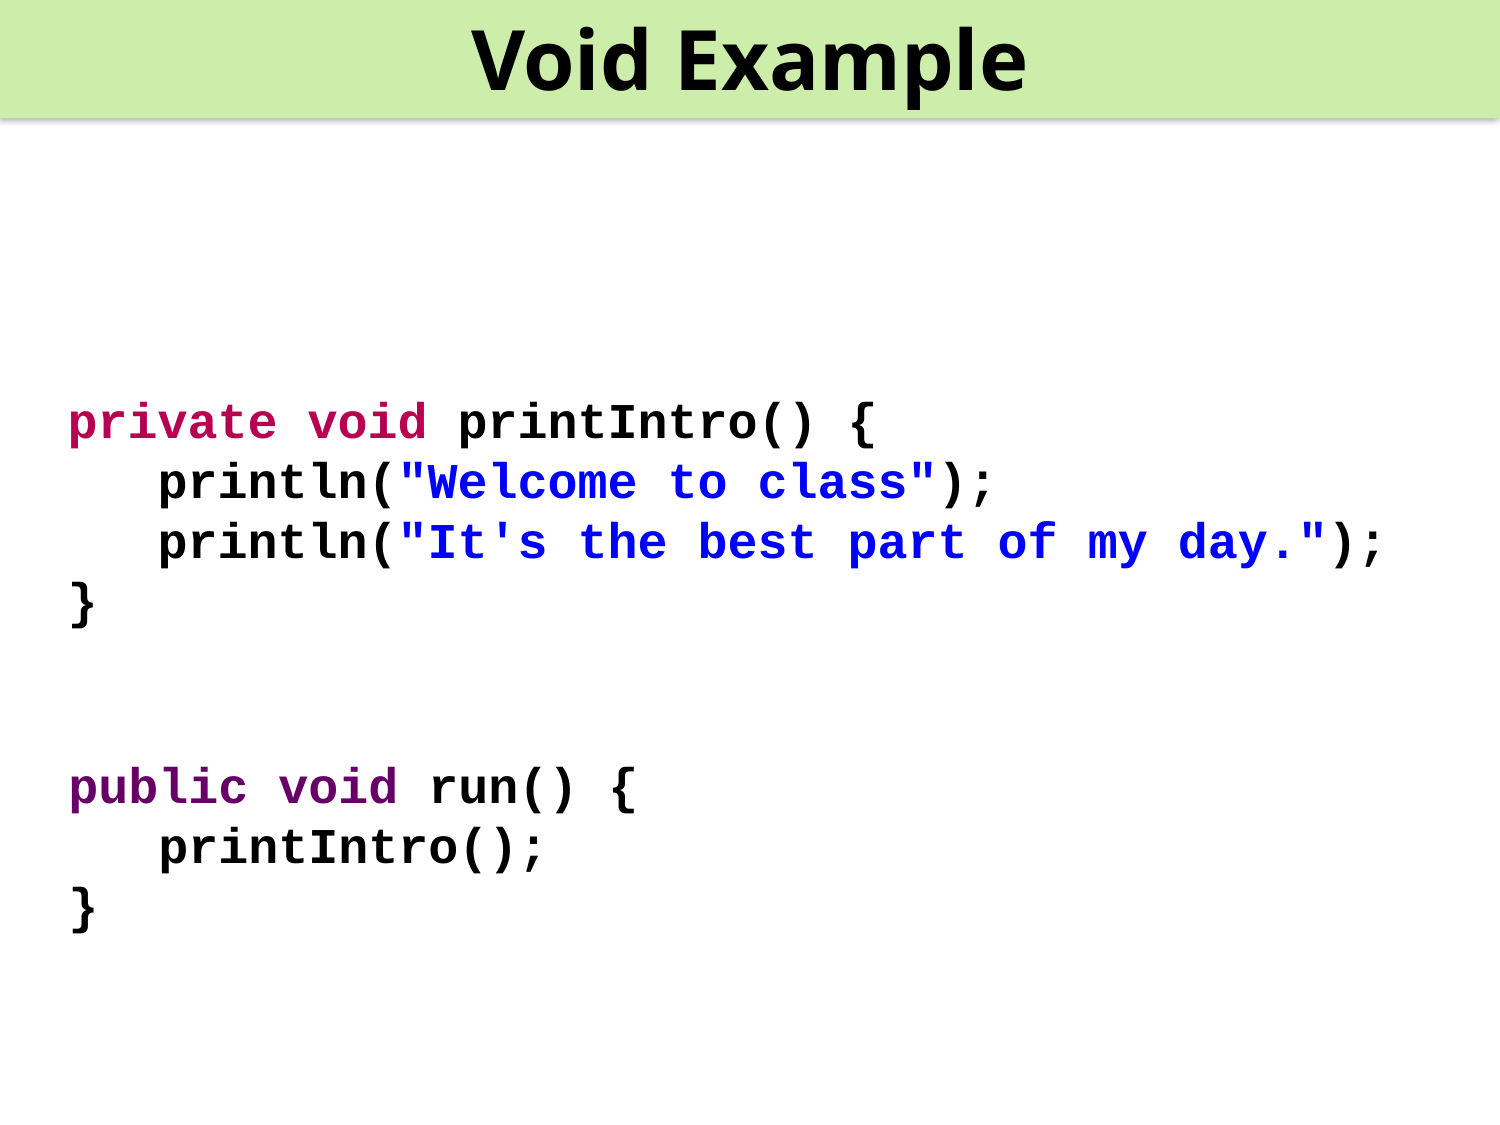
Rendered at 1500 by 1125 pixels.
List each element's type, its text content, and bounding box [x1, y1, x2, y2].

text_box Void Example [0, 0, 1500, 122]
list private void printIntro() { println("Welcome to class"); println("It's the best part of my day."); } [52, 200, 1451, 1030]
text_box public void run() { printIntro(); } [53, 746, 1452, 938]
